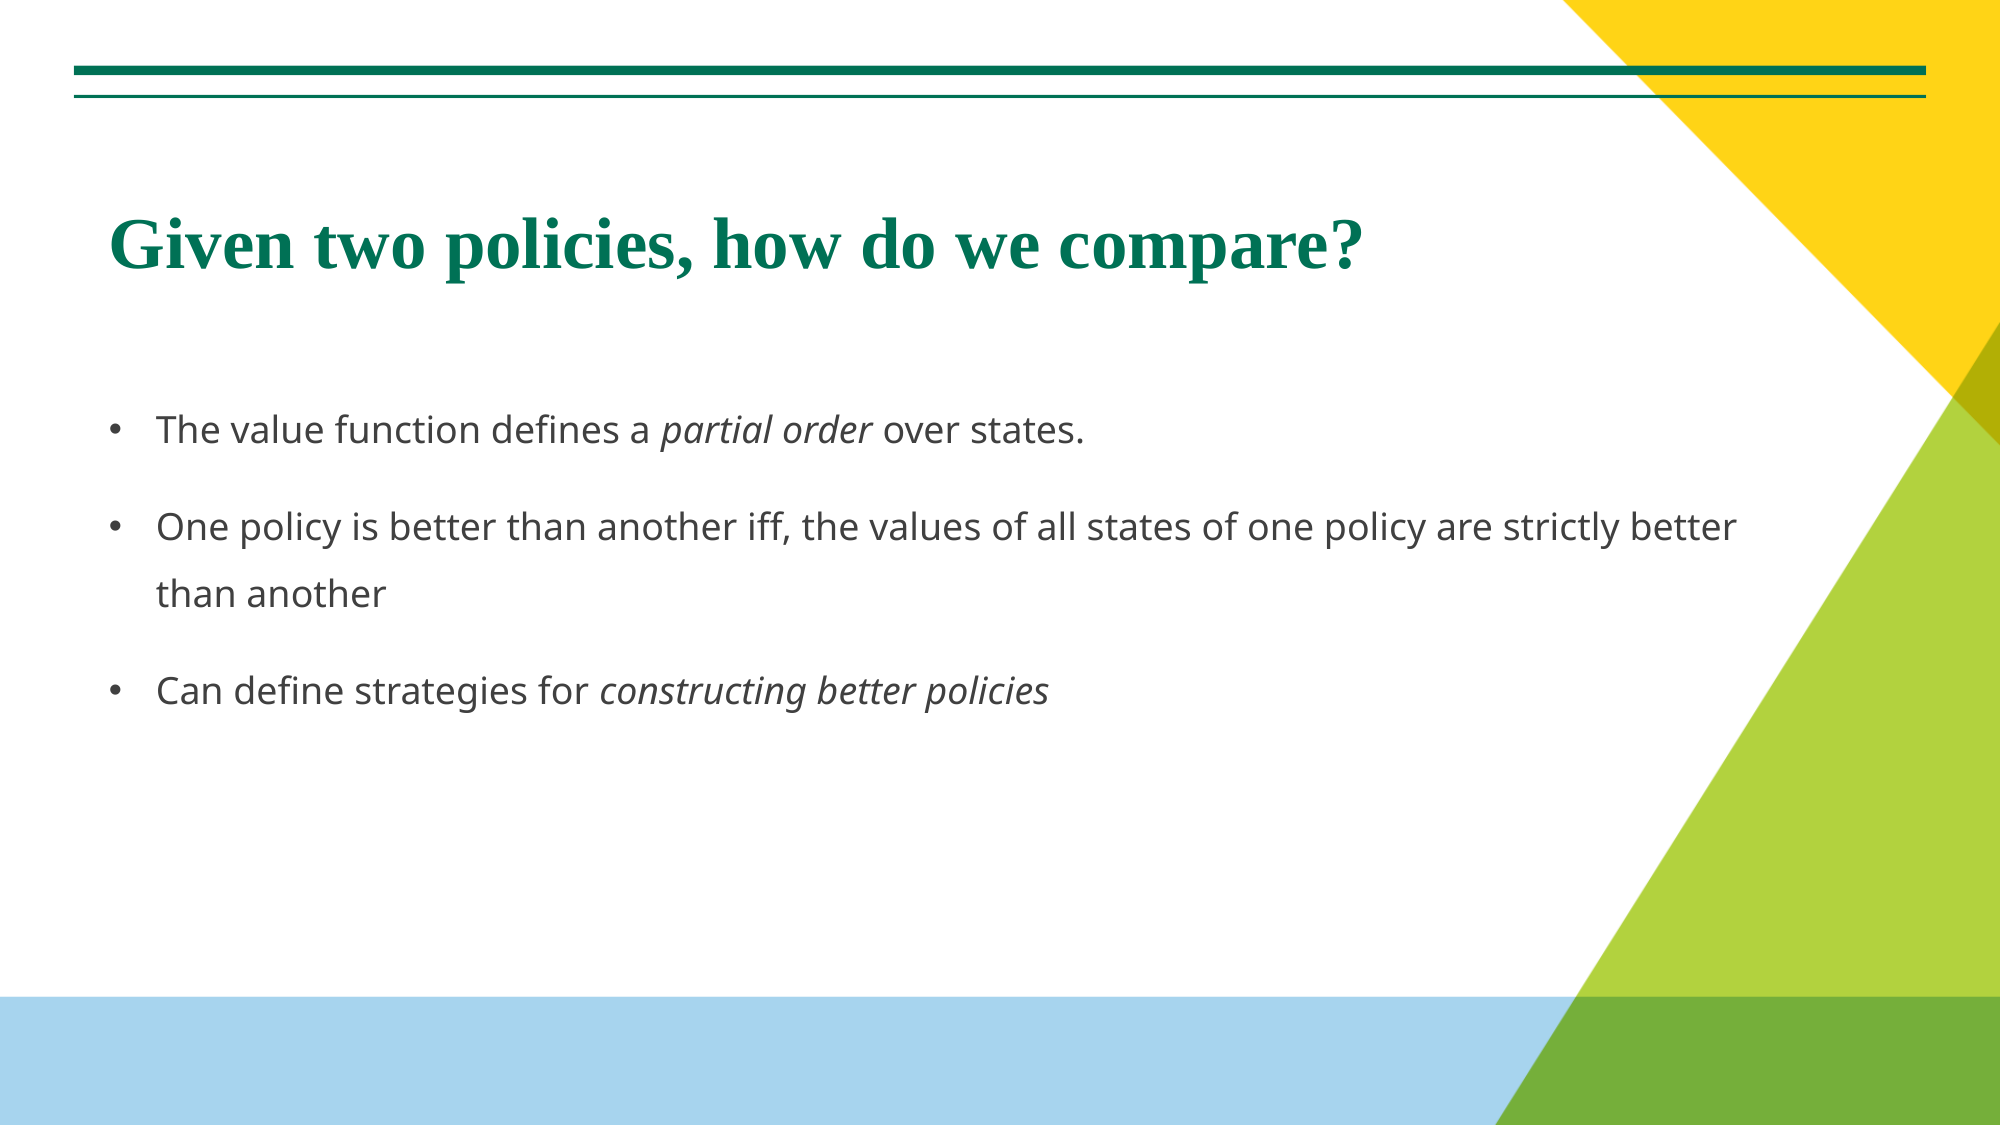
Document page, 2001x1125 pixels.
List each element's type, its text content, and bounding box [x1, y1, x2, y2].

picture [0, 0, 2000, 1125]
list The value function defines a partial order over states. One policy is better than another iff, the values of all states of one policy are strictly better than another Can define strategies for constructing better policies [94, 376, 1819, 1090]
title Given two policies, how do we compare? [94, 136, 1819, 354]
